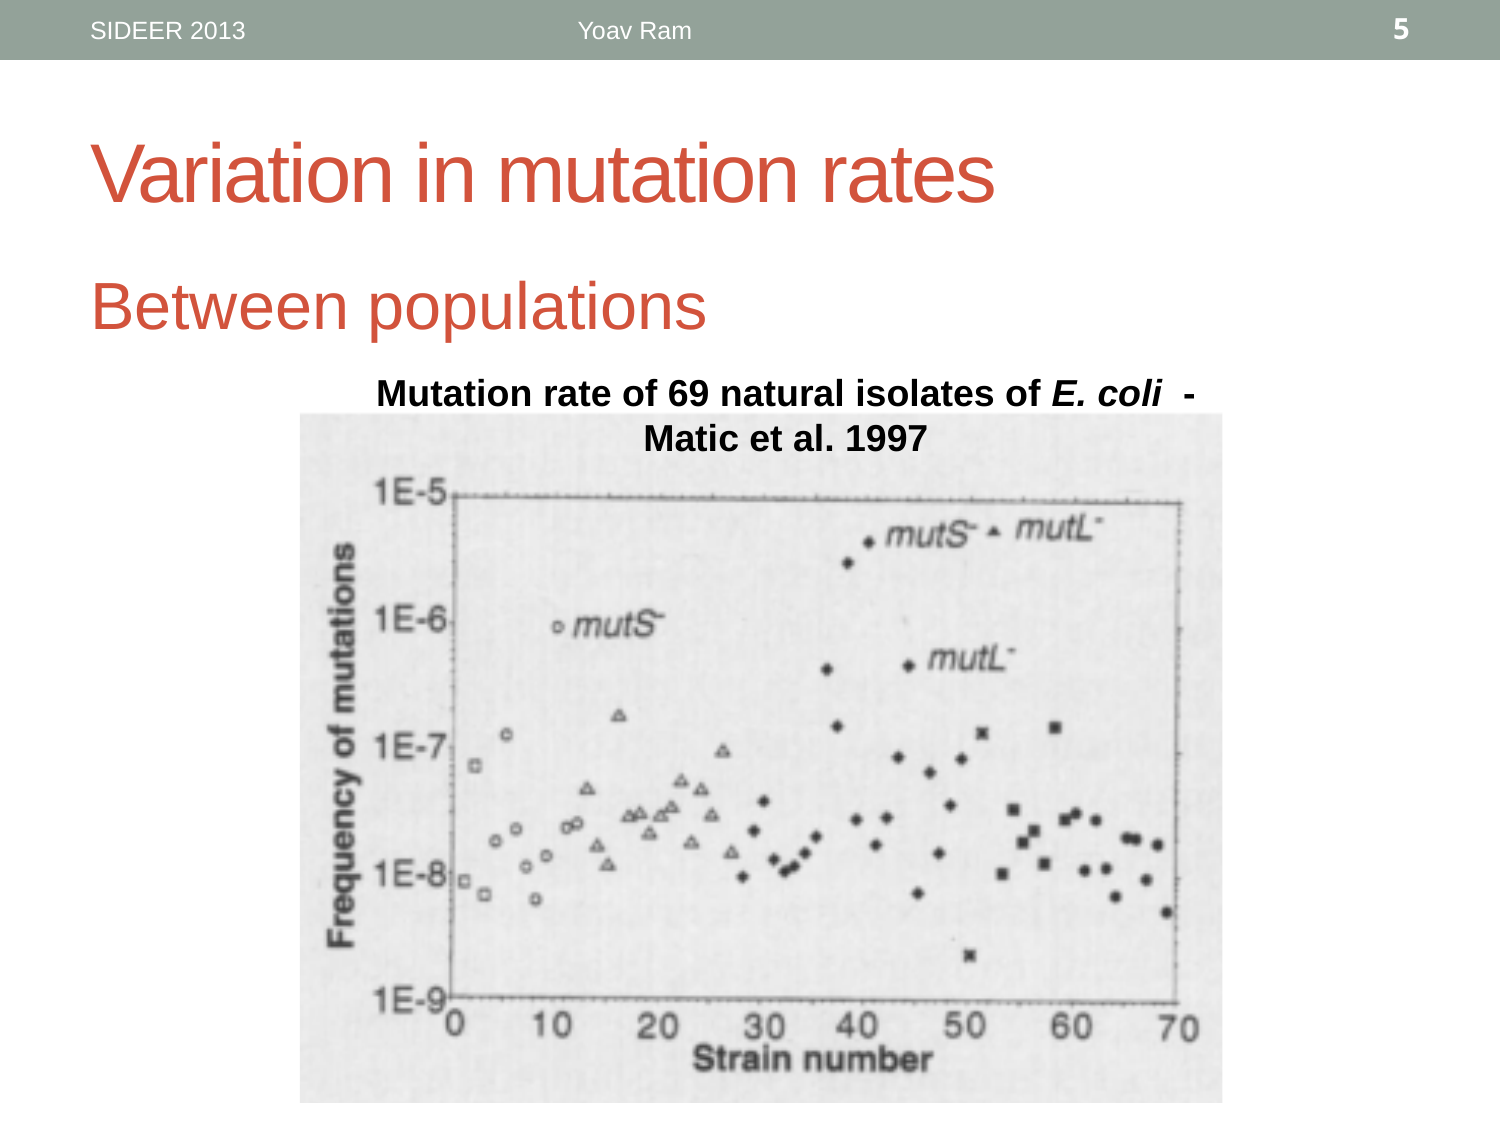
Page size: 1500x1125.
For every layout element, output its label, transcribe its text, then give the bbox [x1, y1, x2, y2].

footer Yoav Ram [562, 3, 1238, 57]
picture [299, 408, 1223, 1103]
slide_number SIDEER 2013 [75, 3, 550, 57]
list Between populations [75, 255, 1425, 1056]
text_box Mutation rate of 69 natural isolates of E. coli - Matic et al. 1997 [324, 361, 1248, 467]
title Variation in mutation rates [75, 87, 1425, 250]
slide_number 5 [1250, 3, 1425, 57]
